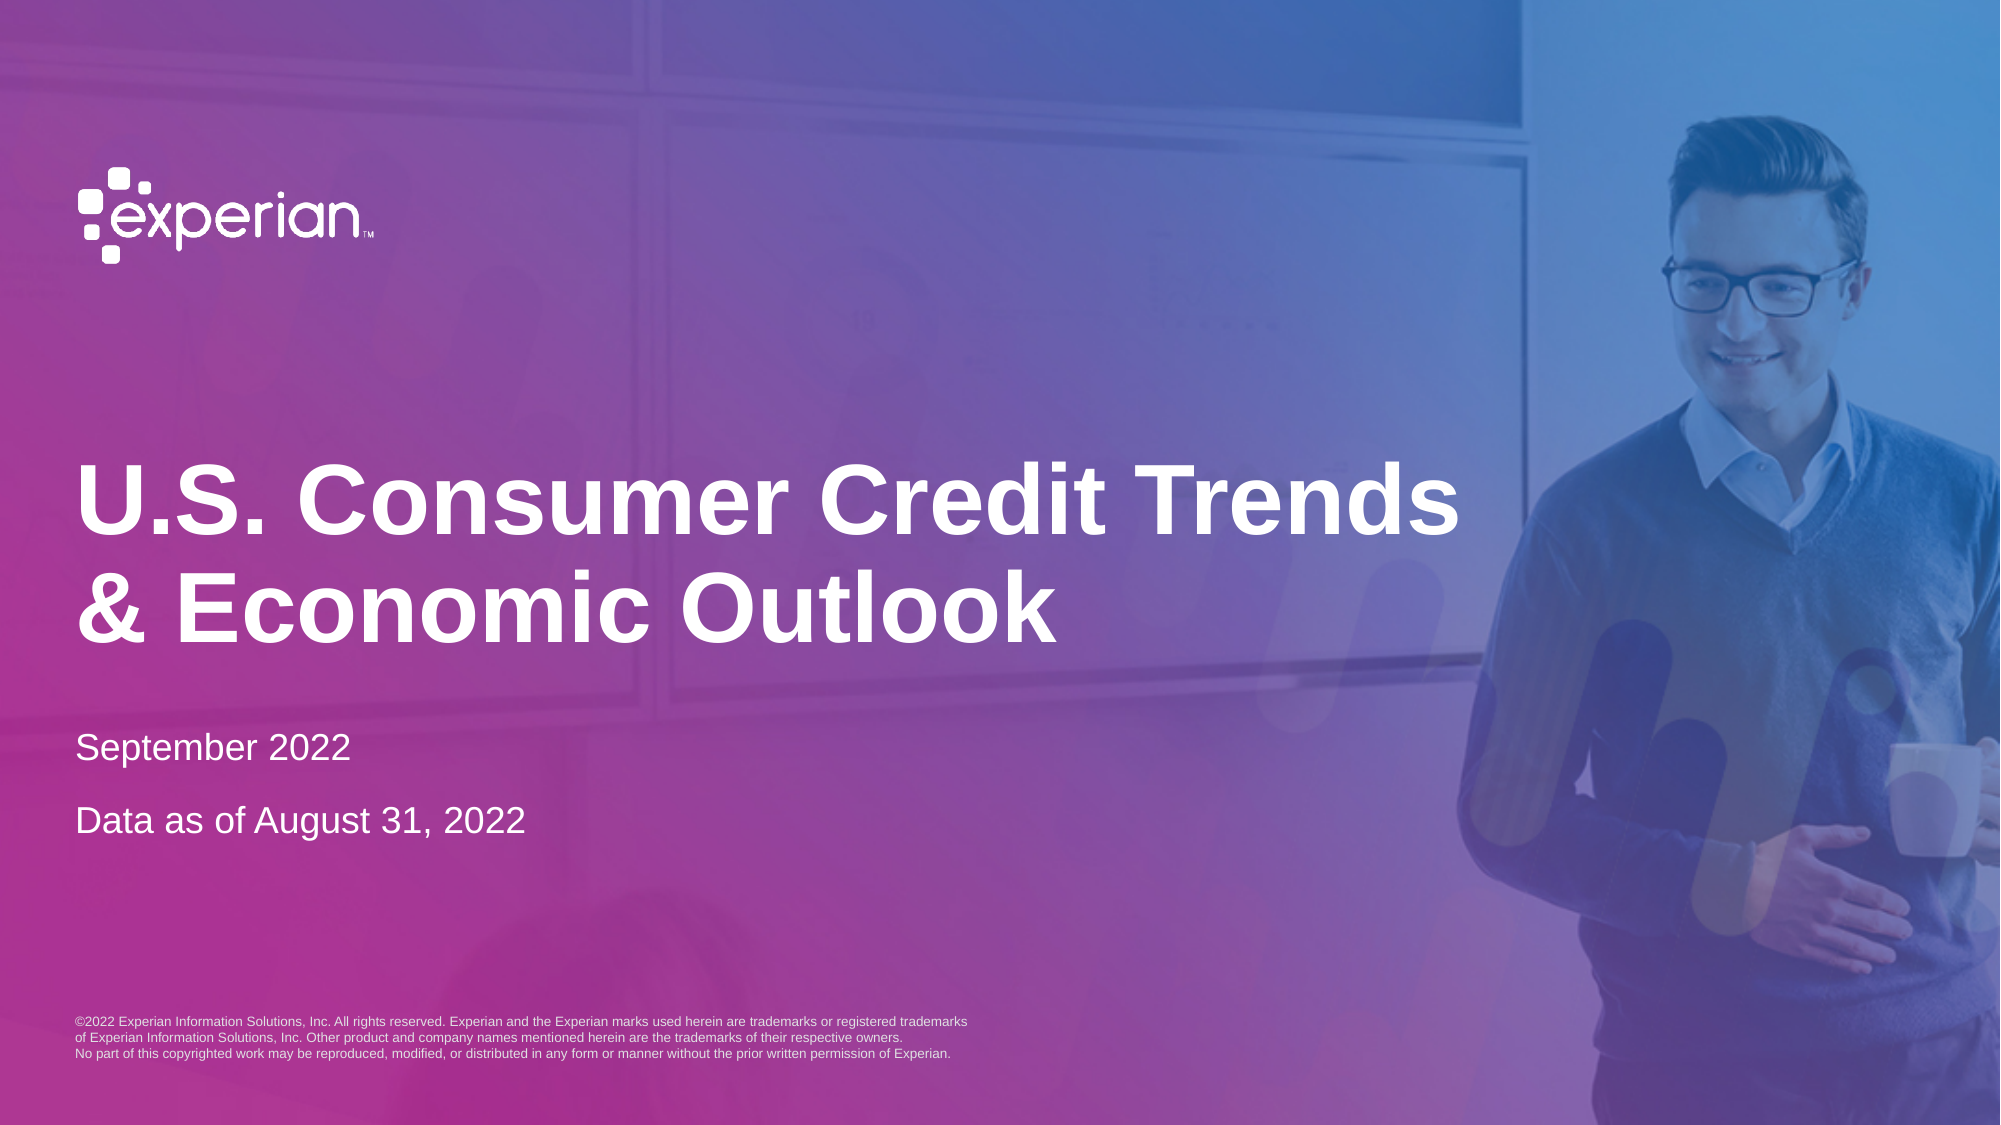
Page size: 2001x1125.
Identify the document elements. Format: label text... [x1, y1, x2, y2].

title U.S. Consumer Credit Trends & Economic Outlook [75, 345, 1479, 664]
list September 2022 Data as of August 31, 2022 [75, 714, 1275, 797]
picture [0, 0, 2000, 1125]
